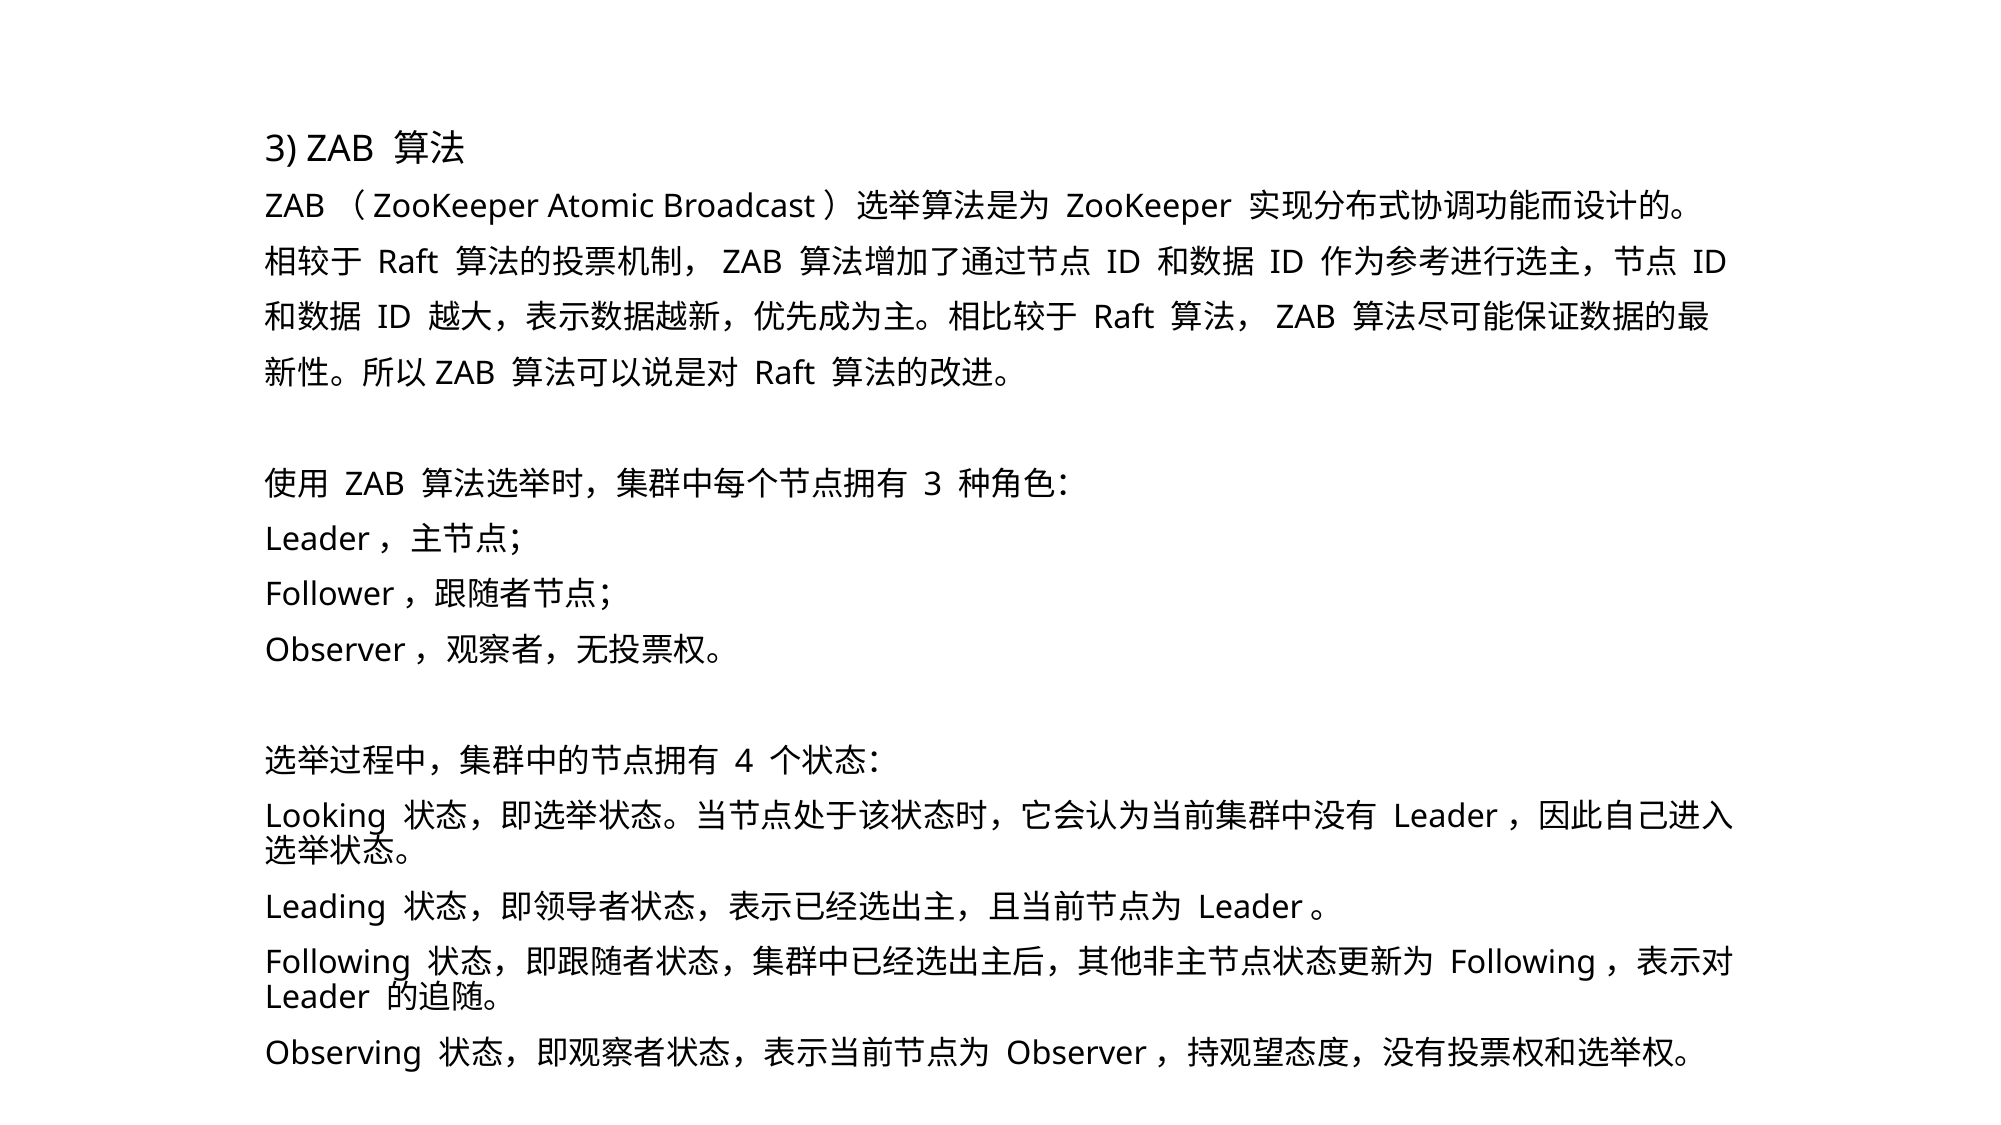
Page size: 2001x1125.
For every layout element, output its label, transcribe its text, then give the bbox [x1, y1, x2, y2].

subtitle 3) ZAB 算法 ZAB（ZooKeeper Atomic Broadcast）选举算法是为 ZooKeeper 实现分布式协调功能而设计的。 相较于 Raft 算法的投票机制，ZAB 算法增加了通过节点 ID 和数据 ID 作为参考进行选主，节点 ID 和数据 ID 越大，表示数据越新，优先成为主。相比较于 Raft 算法，ZAB 算法尽可能保证数据的最 新性。所以ZAB 算法可以说是对 Raft 算法的改进。 使用 ZAB 算法选举时，集群中每个节点拥有 3 种角色： Leader，主节点； Follower，跟随者节点； Observer，观察者，无投票权。 选举过程中，集群中的节点拥有 4 个状态： Looking 状态，即选举状态。当节点处于该状态时，它会认为当前集群中没有 Leader，因此自己进入选举状态。 Leading 状态，即领导者状态，表示已经选出主，且当前节点为 Leader。 Following 状态，即跟随者状态，集群中已经选出主后，其他非主节点状态更新为 Following，表示对 Leader 的追随。 Observing 状态，即观察者状态，表示当前节点为 Observer，持观望态度，没有投票权和选举权。 [249, 122, 1750, 1114]
